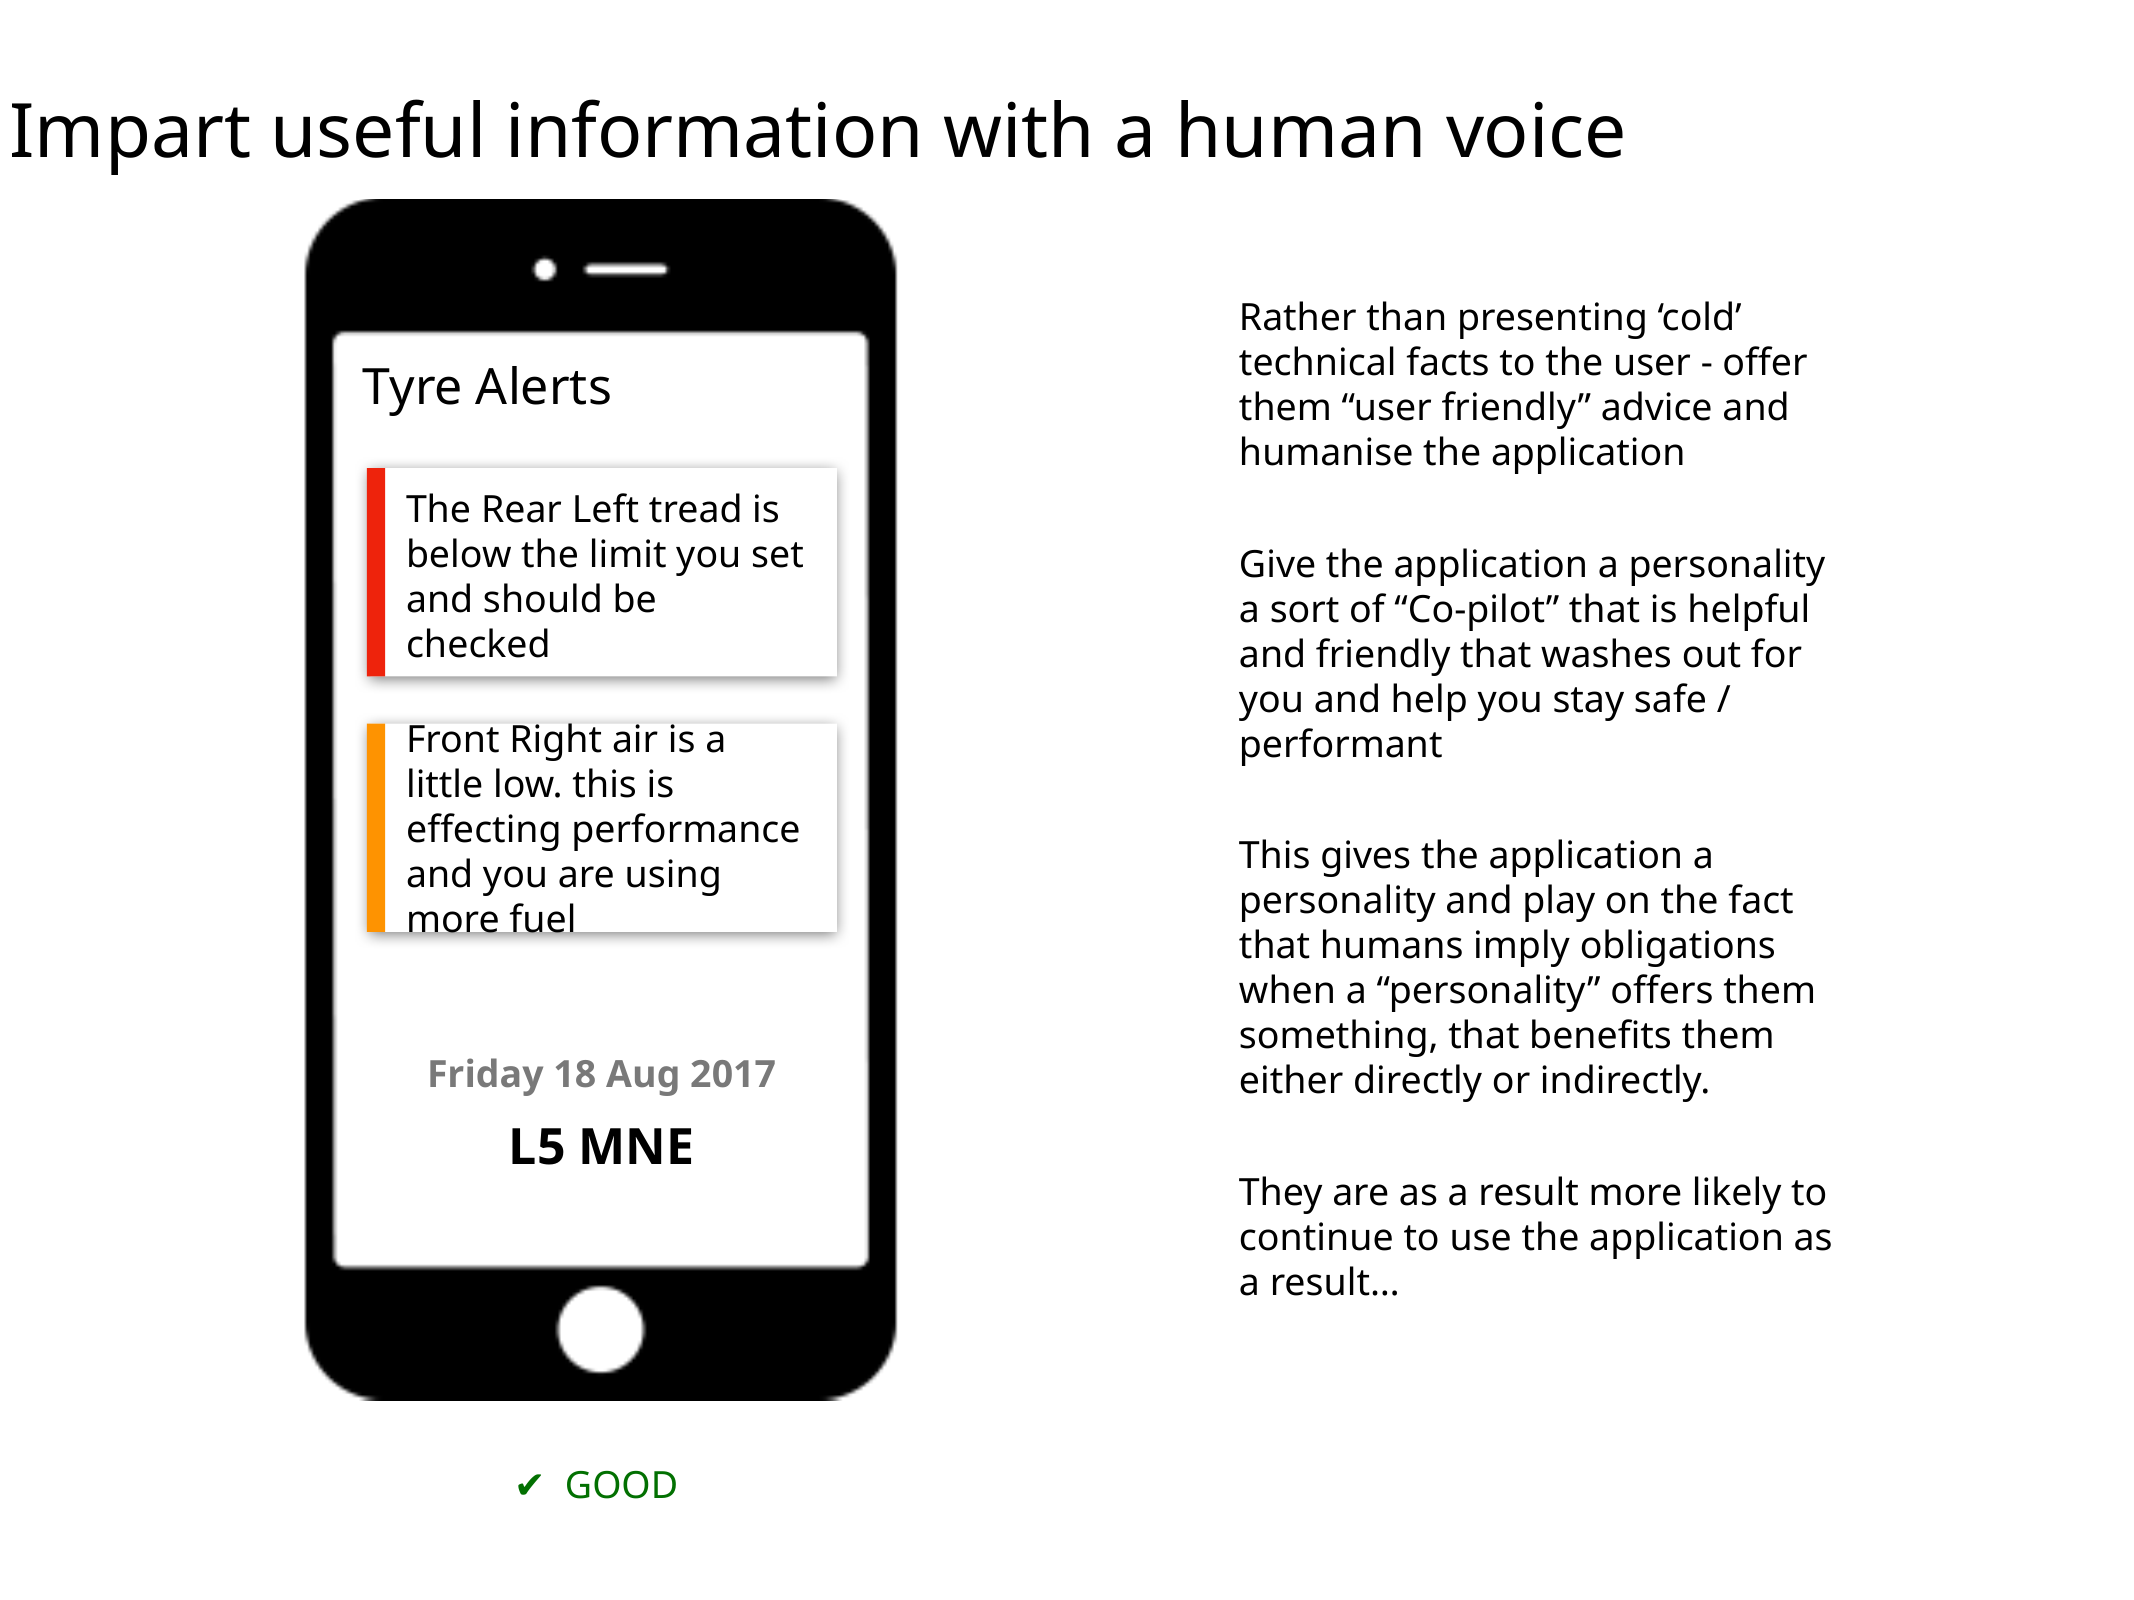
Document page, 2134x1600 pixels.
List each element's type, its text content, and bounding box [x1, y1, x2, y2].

text_box Impart useful information with a human voice [1, 74, 1637, 181]
picture [1, 199, 1203, 1401]
text_box Rather than presenting ‘cold’ technical facts to the user - offer them “user friendly” advice and humanise the application Give the application a personality a sort of “Co-pilot” that is helpful and friendly that washes out for you and help you stay safe / performant This gives the application a personality and play on the fact that humans imply obligations when a “personality” offers them something, that benefits them either directly or indirectly. They are as a result more likely to continue to use the application as a result… [1230, 284, 1853, 1312]
text_box ✔︎ GOOD [505, 1452, 699, 1515]
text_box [366, 723, 819, 933]
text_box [366, 467, 838, 677]
